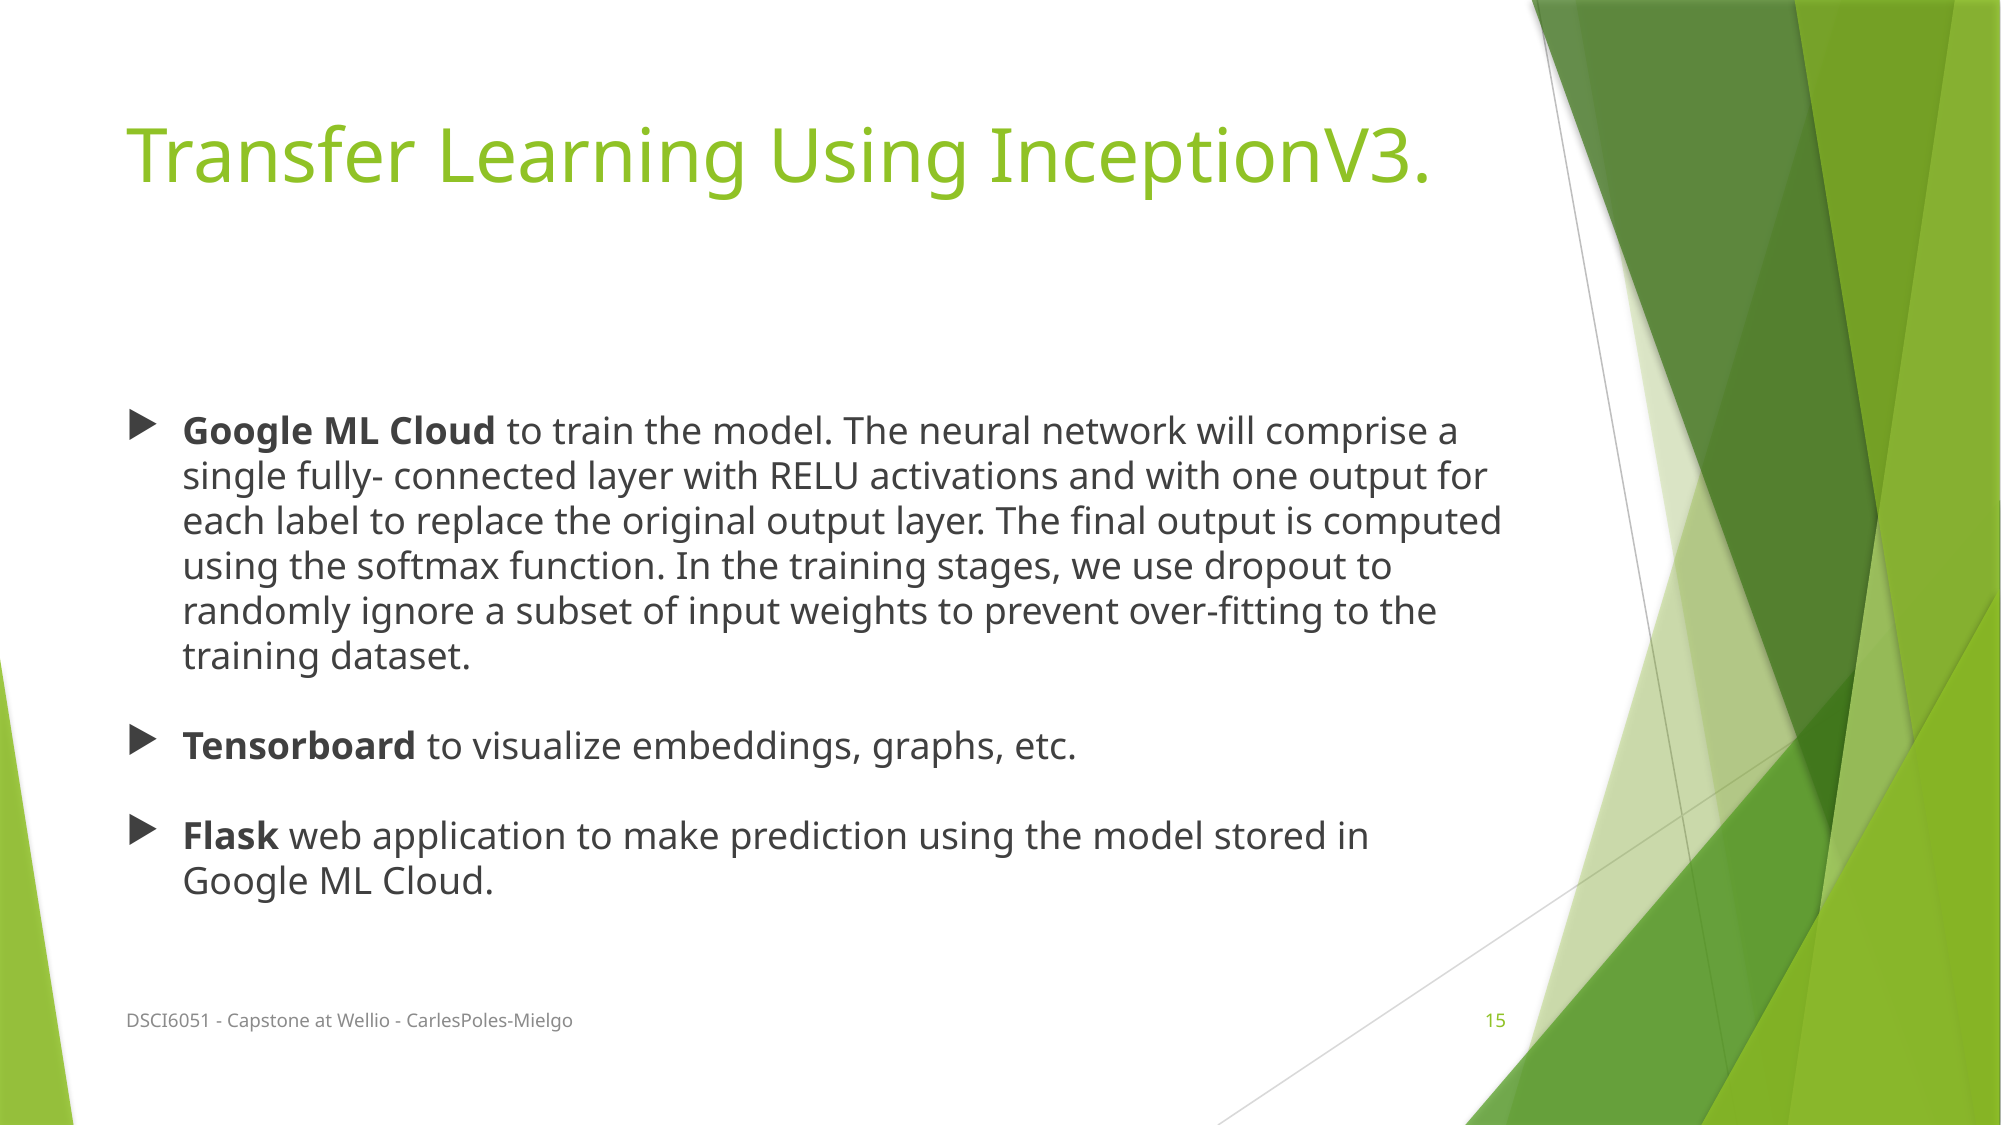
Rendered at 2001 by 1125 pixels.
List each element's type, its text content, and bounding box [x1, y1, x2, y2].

slide_number 15 [1409, 992, 1522, 1051]
title Transfer Learning Using InceptionV3. [111, 99, 1522, 317]
list Google ML Cloud to train the model. The neural network will comprise a single fully- connected layer with RELU activations and with one output for each label to replace the original output layer. The final output is computed using the softmax function. In the training stages, we use dropout to randomly ignore a subset of input weights to prevent over-fitting to the training dataset. Tensorboard to visualize embeddings, graphs, etc. Flask web application to make prediction using the model stored in Google ML Cloud. [111, 354, 1522, 992]
footer DSCI6051 - Capstone at Wellio - CarlesPoles-Mielgo [111, 992, 1145, 1051]
